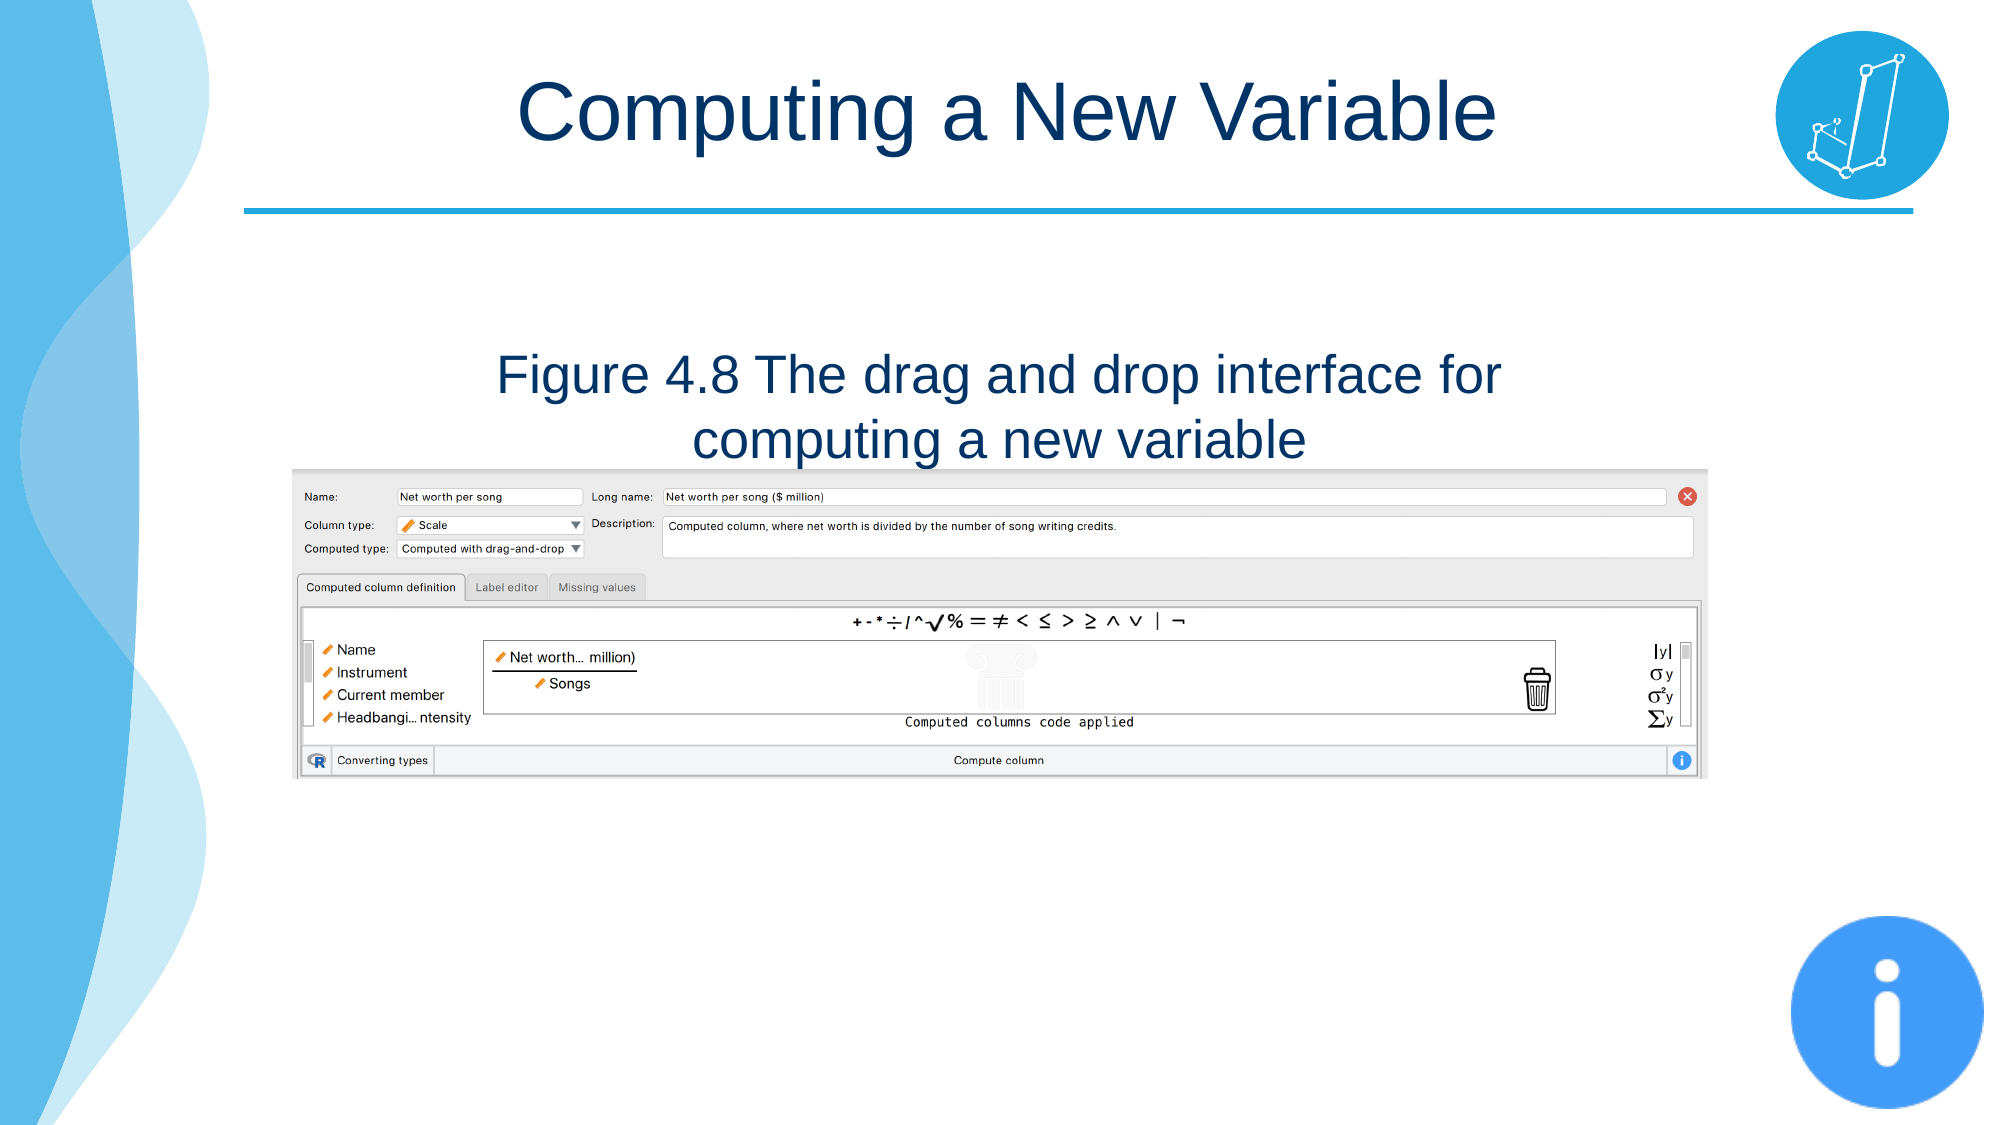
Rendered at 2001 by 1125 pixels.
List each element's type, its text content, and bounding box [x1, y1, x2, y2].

list Figure 4.8 The drag and drop interface for computing a new variable [353, 331, 1647, 469]
title Computing a New Variable [244, 19, 1772, 212]
picture [292, 469, 1708, 779]
picture [1791, 916, 1984, 1109]
